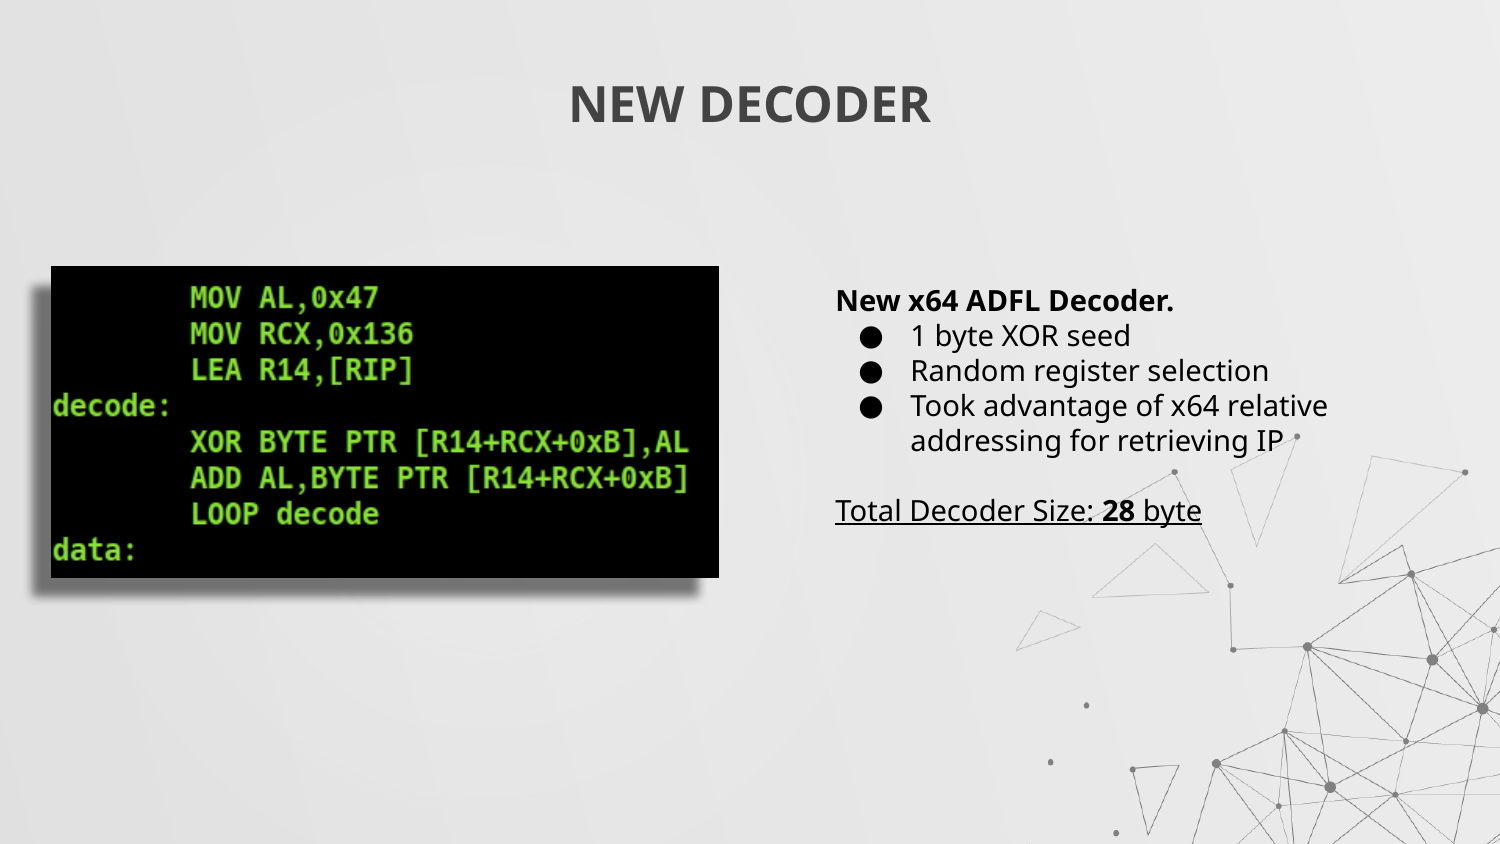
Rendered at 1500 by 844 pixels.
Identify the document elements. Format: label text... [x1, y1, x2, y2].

text_box New x64 ADFL Decoder. 1 byte XOR seed Random register selection Took advantage of x64 relative addressing for retrieving IP Total Decoder Size: 28 byte [820, 267, 1432, 761]
picture [0, 0, 1500, 844]
title NEW DECODER [322, 57, 1178, 214]
